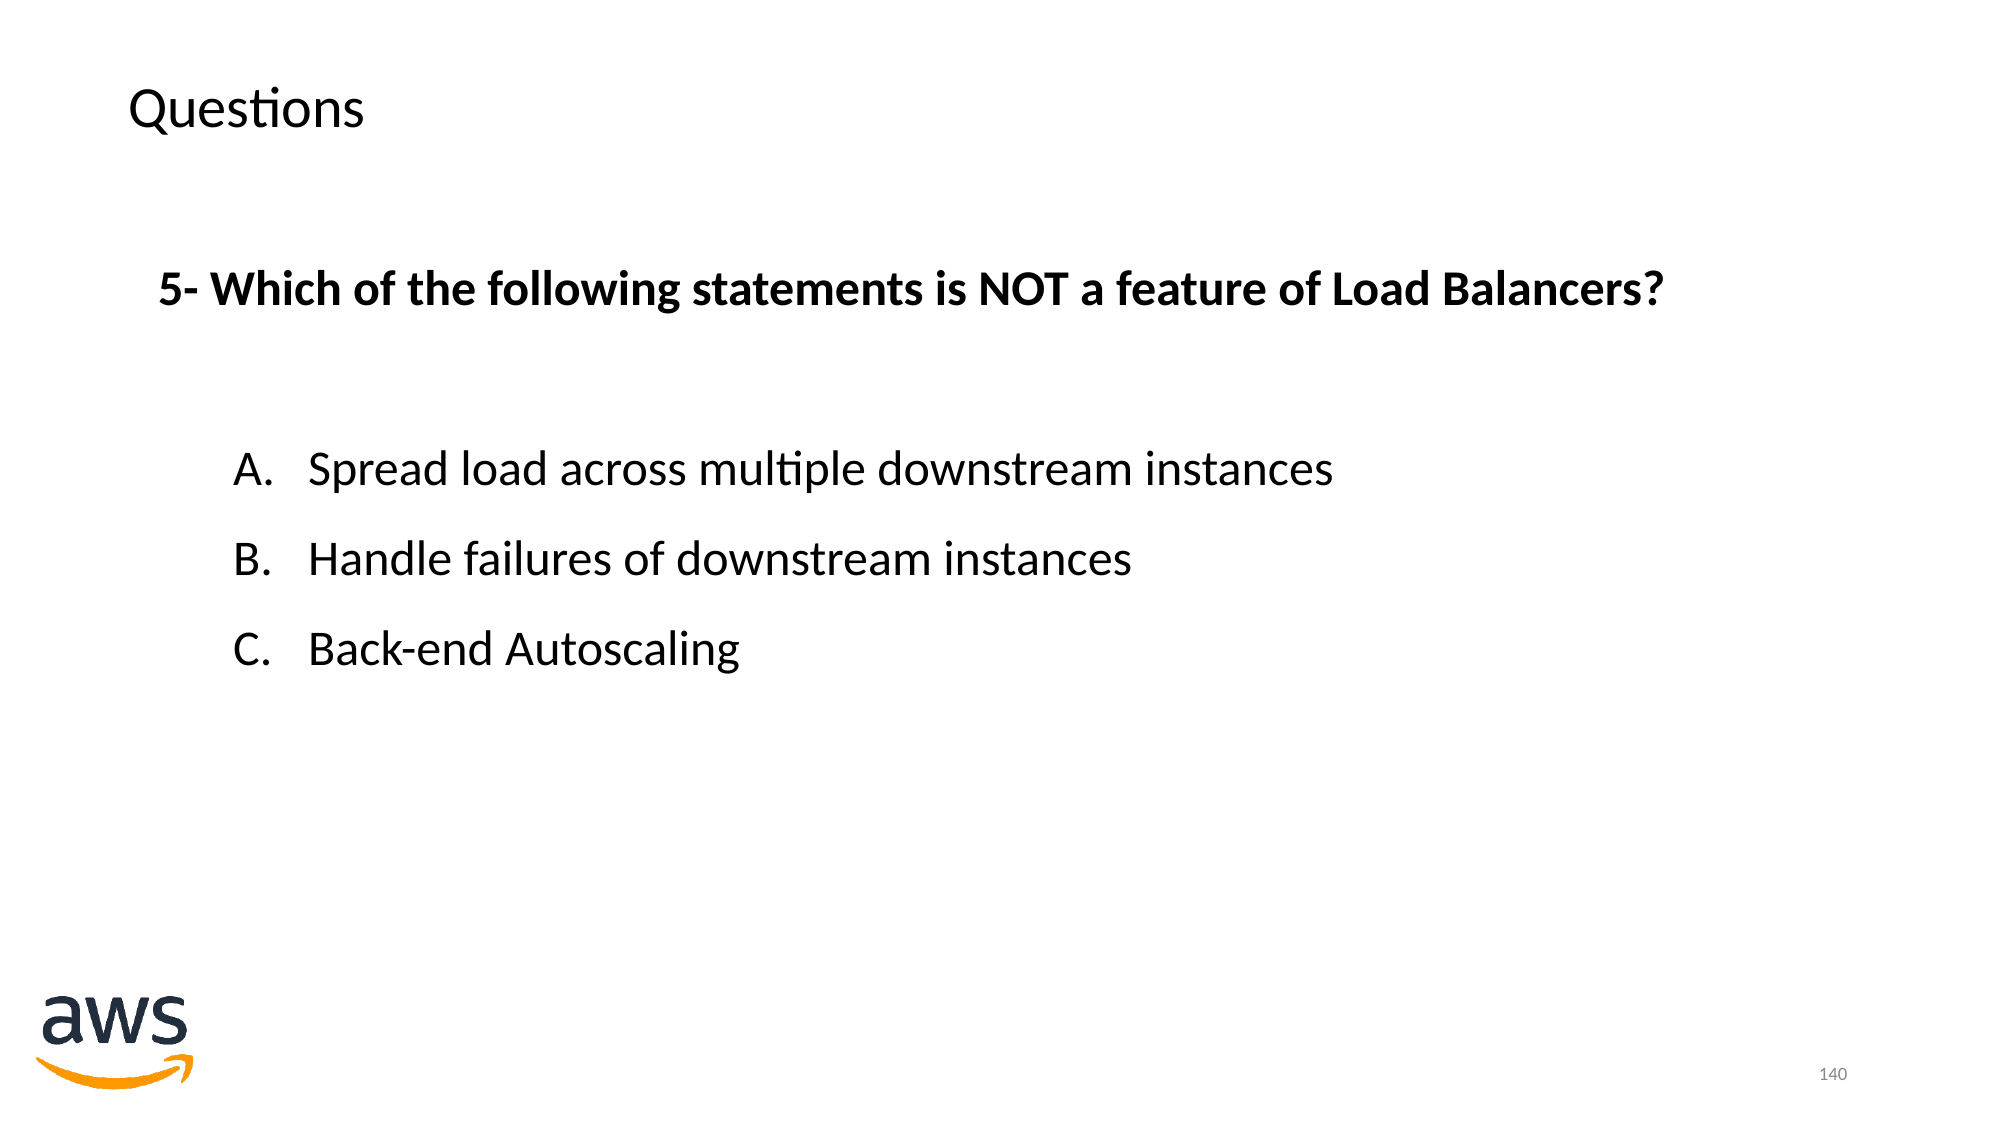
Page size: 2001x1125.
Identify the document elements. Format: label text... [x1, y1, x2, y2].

title Questions [113, 0, 1495, 218]
slide_number ‹#› [1412, 1042, 1863, 1103]
picture [0, 956, 227, 1125]
text_box 5- Which of the following statements is NOT a feature of Load Balancers? Spread load across multiple downstream instances Handle failures of downstream instances Back-end Autoscaling [143, 217, 1925, 683]
